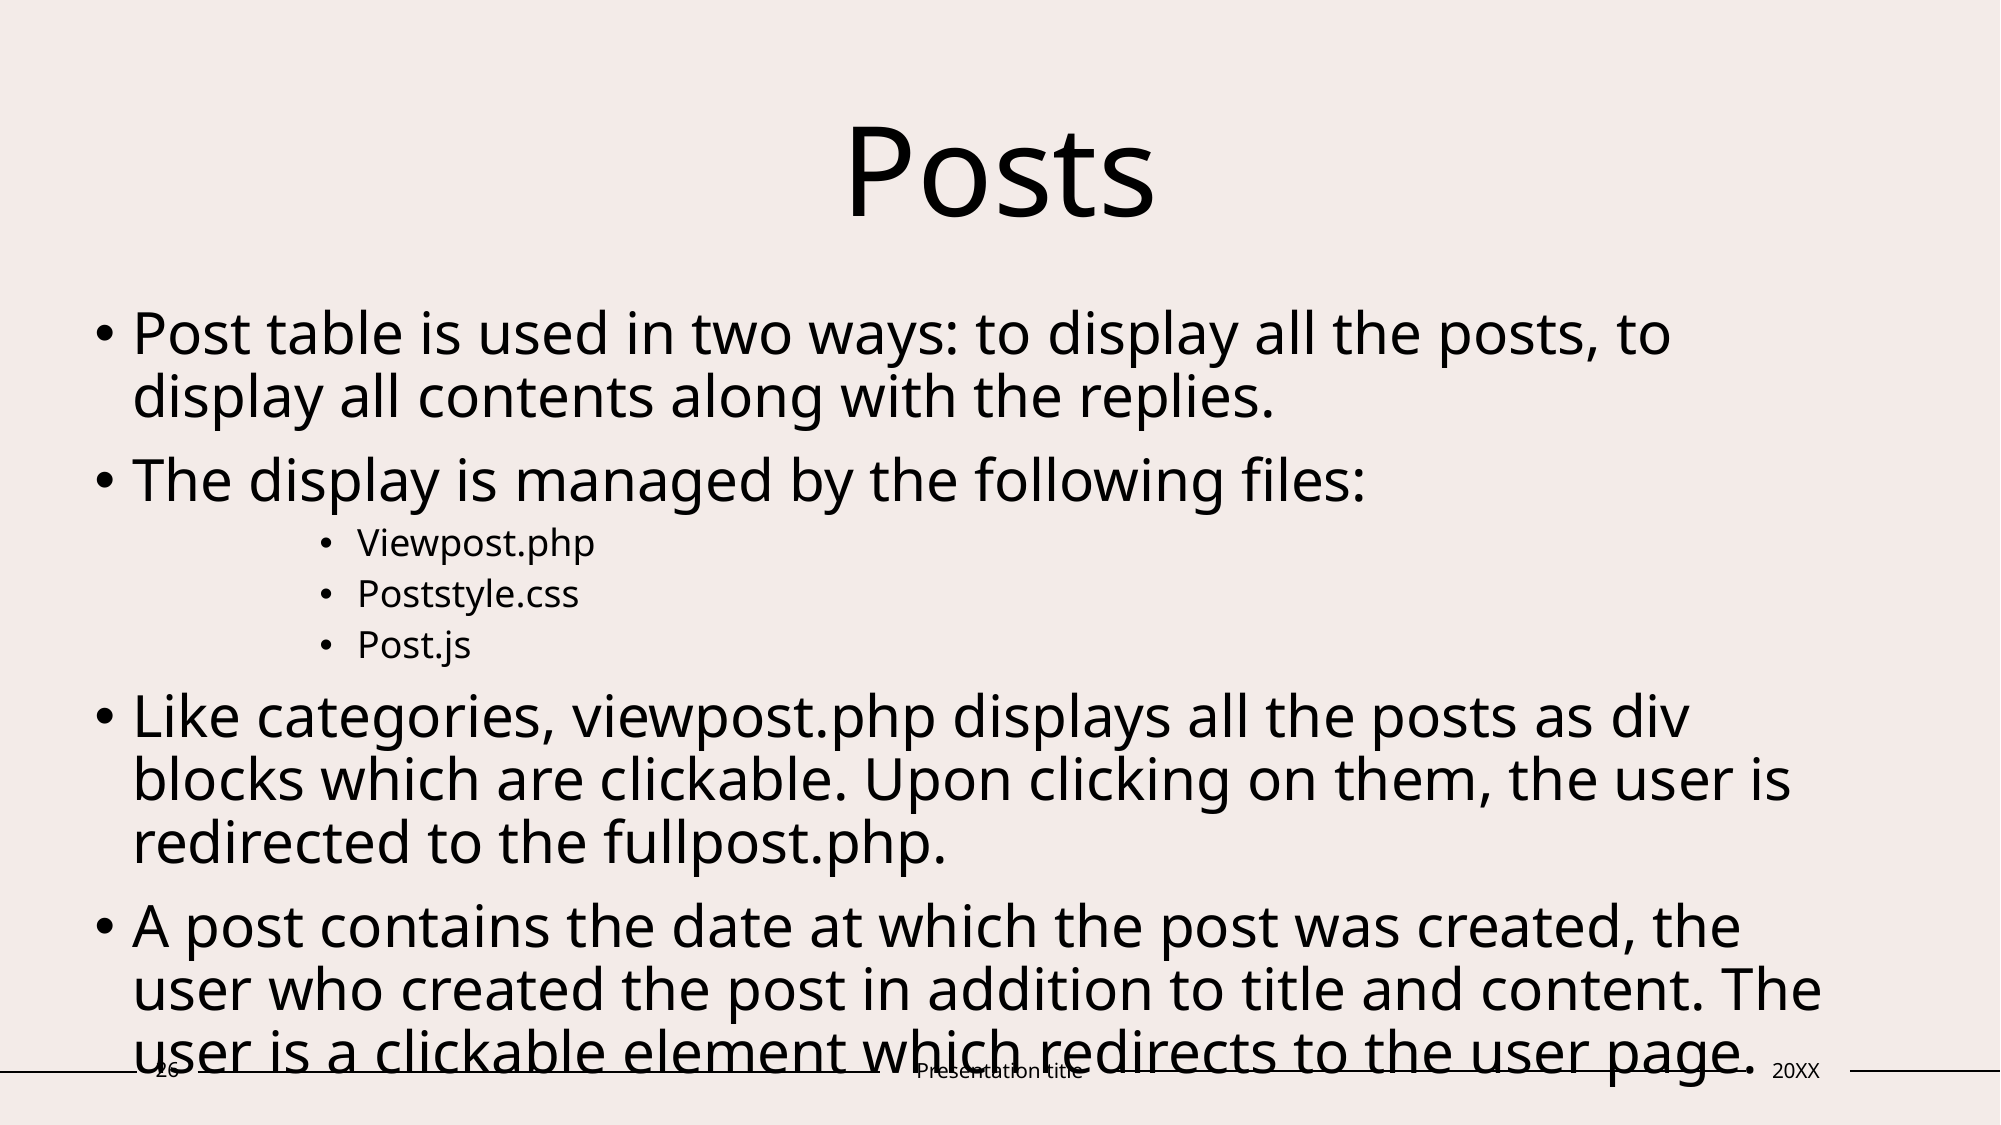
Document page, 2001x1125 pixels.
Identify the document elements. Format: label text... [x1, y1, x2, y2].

slide_number 26 [137, 1050, 198, 1091]
title Posts [187, 83, 1813, 251]
list Post table is used in two ways: to display all the posts, to display all contents along with the replies. The display is managed by the following files: Viewpost.php Poststyle.css Post.js Like categories, viewpost.php displays all the posts as div blocks which are clickable. Upon clicking on them, the user is redirected to the fullpost.php. A post contains the date at which the post was created, the user who created the post in addition to title and content. The user is a clickable element which redirects to the user page. [79, 296, 1884, 980]
footer Presentation title [879, 1050, 1120, 1091]
slide_number 20XX [1743, 1050, 1849, 1091]
